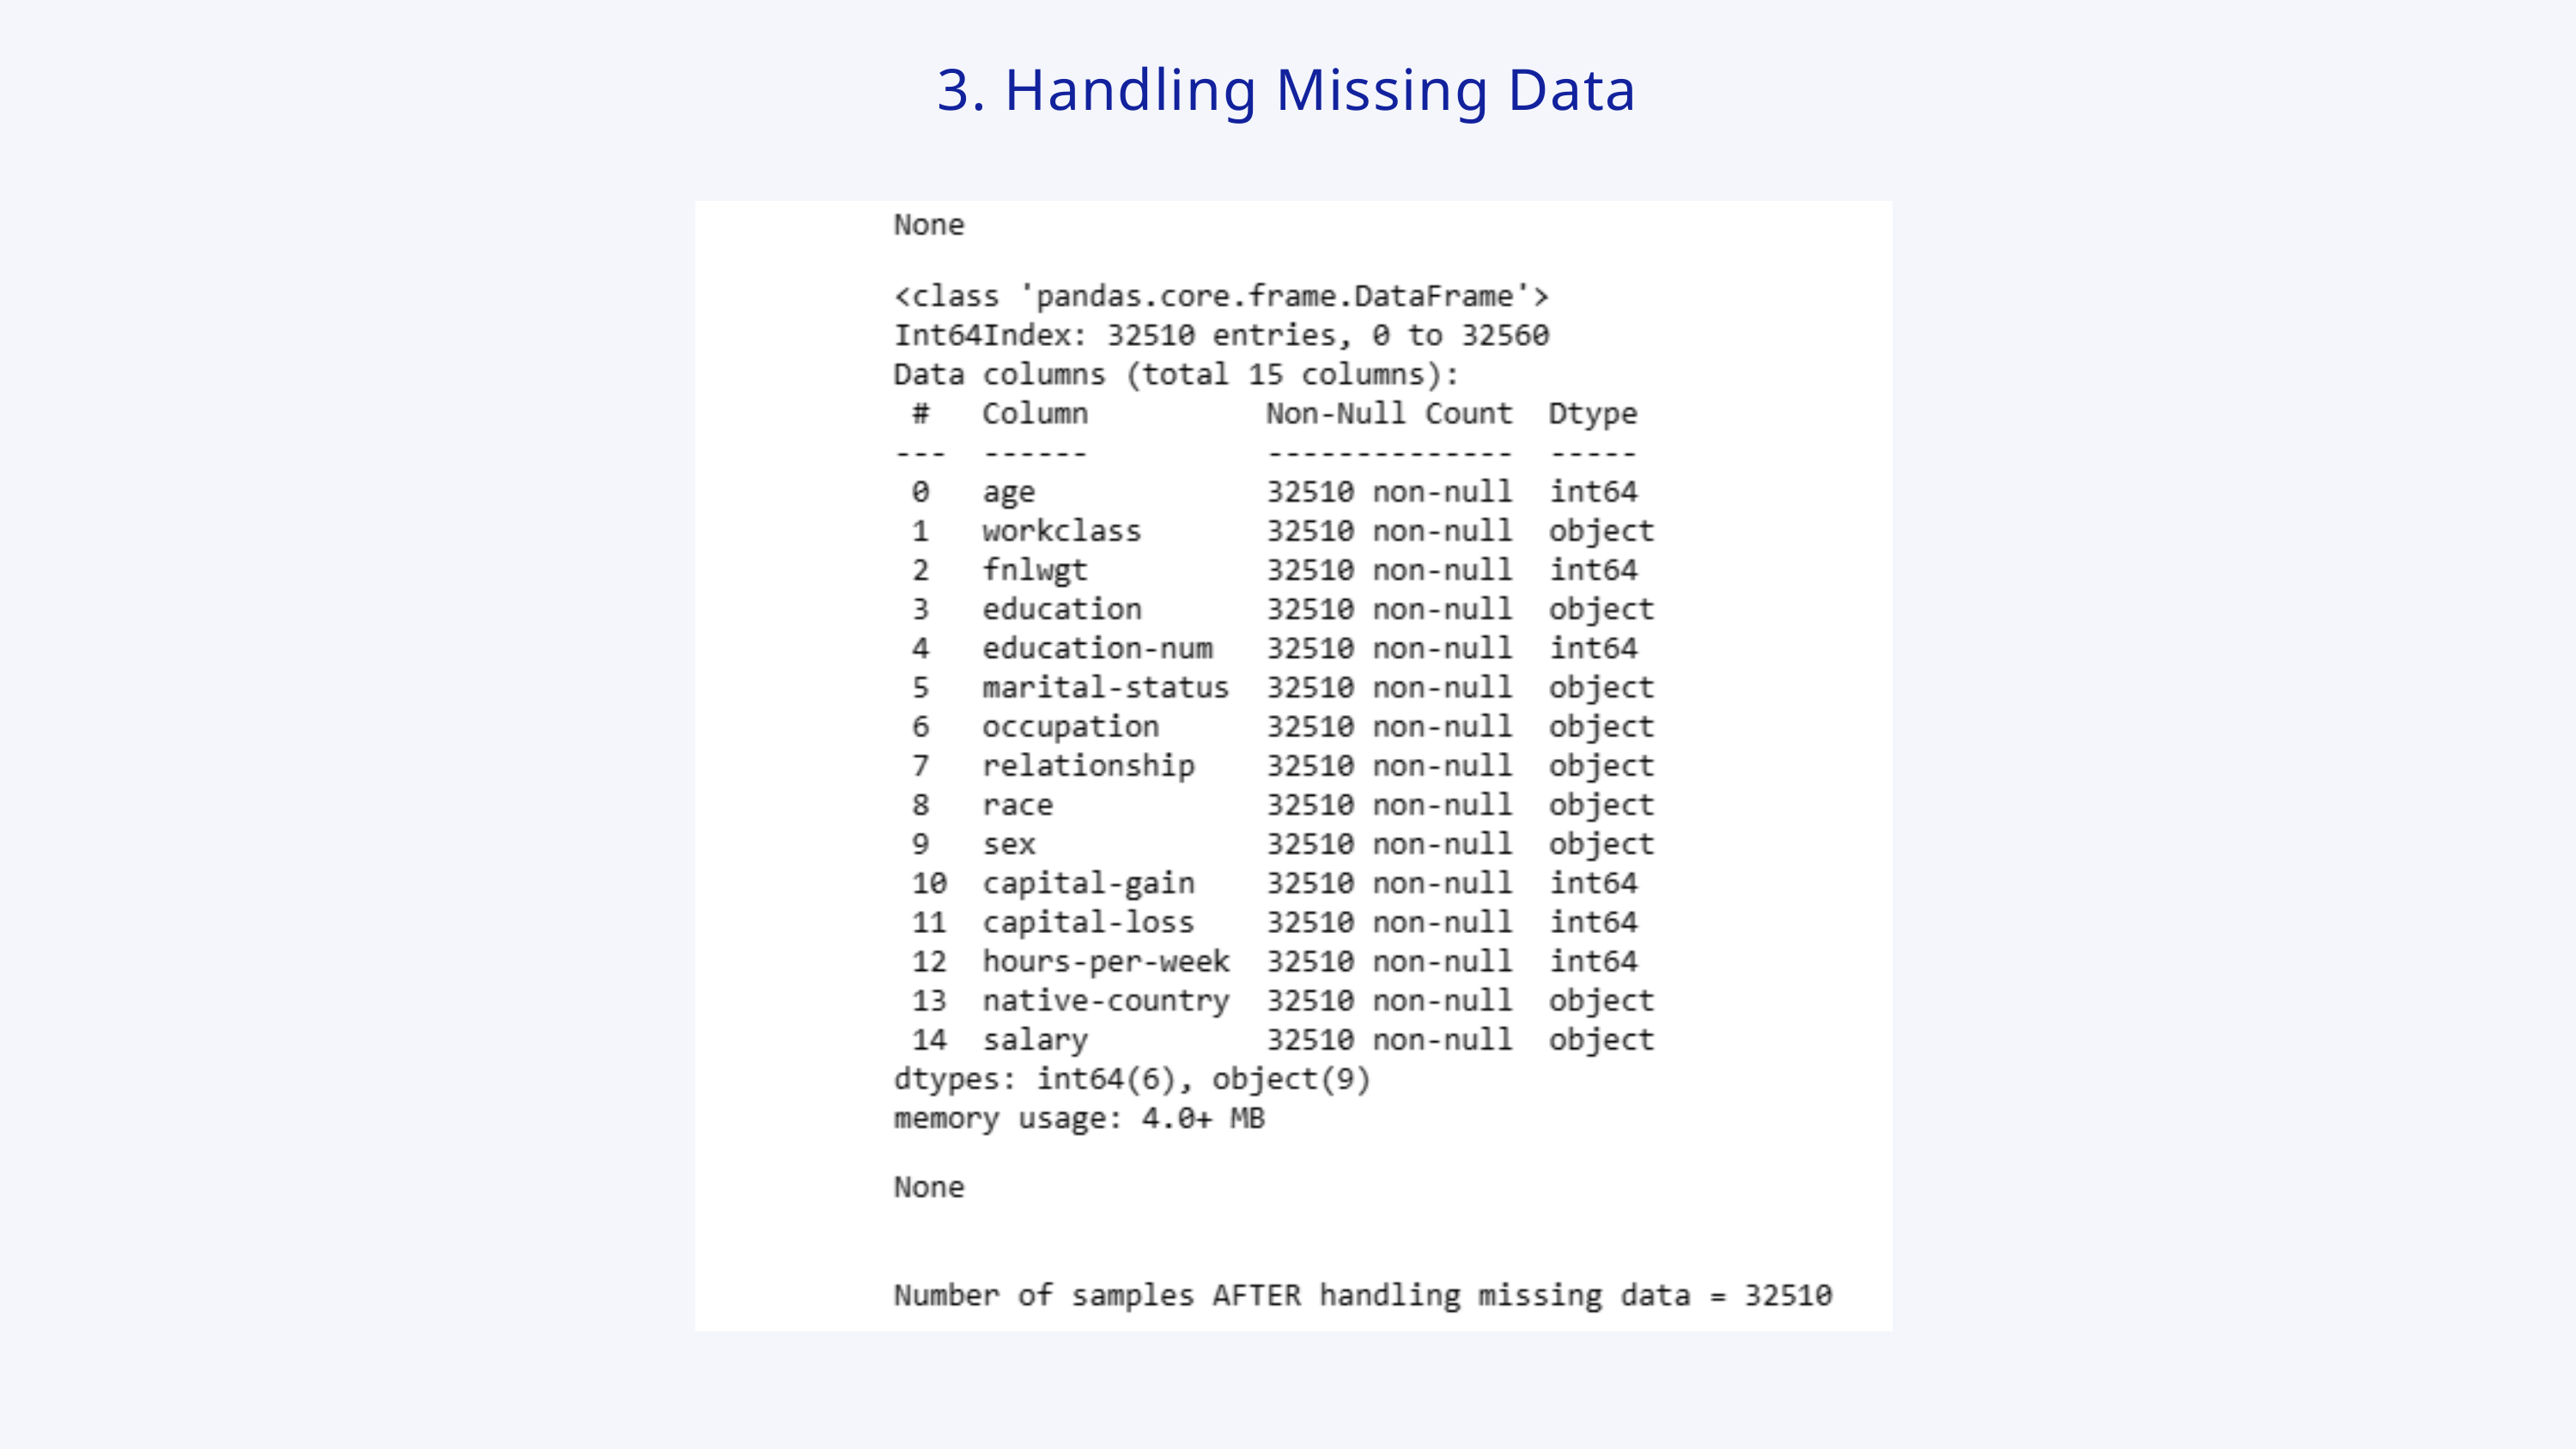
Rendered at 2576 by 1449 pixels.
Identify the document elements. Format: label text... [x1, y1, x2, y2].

text_box 3. Handling Missing Data [119, 41, 2457, 251]
text_box [695, 251, 1893, 1332]
